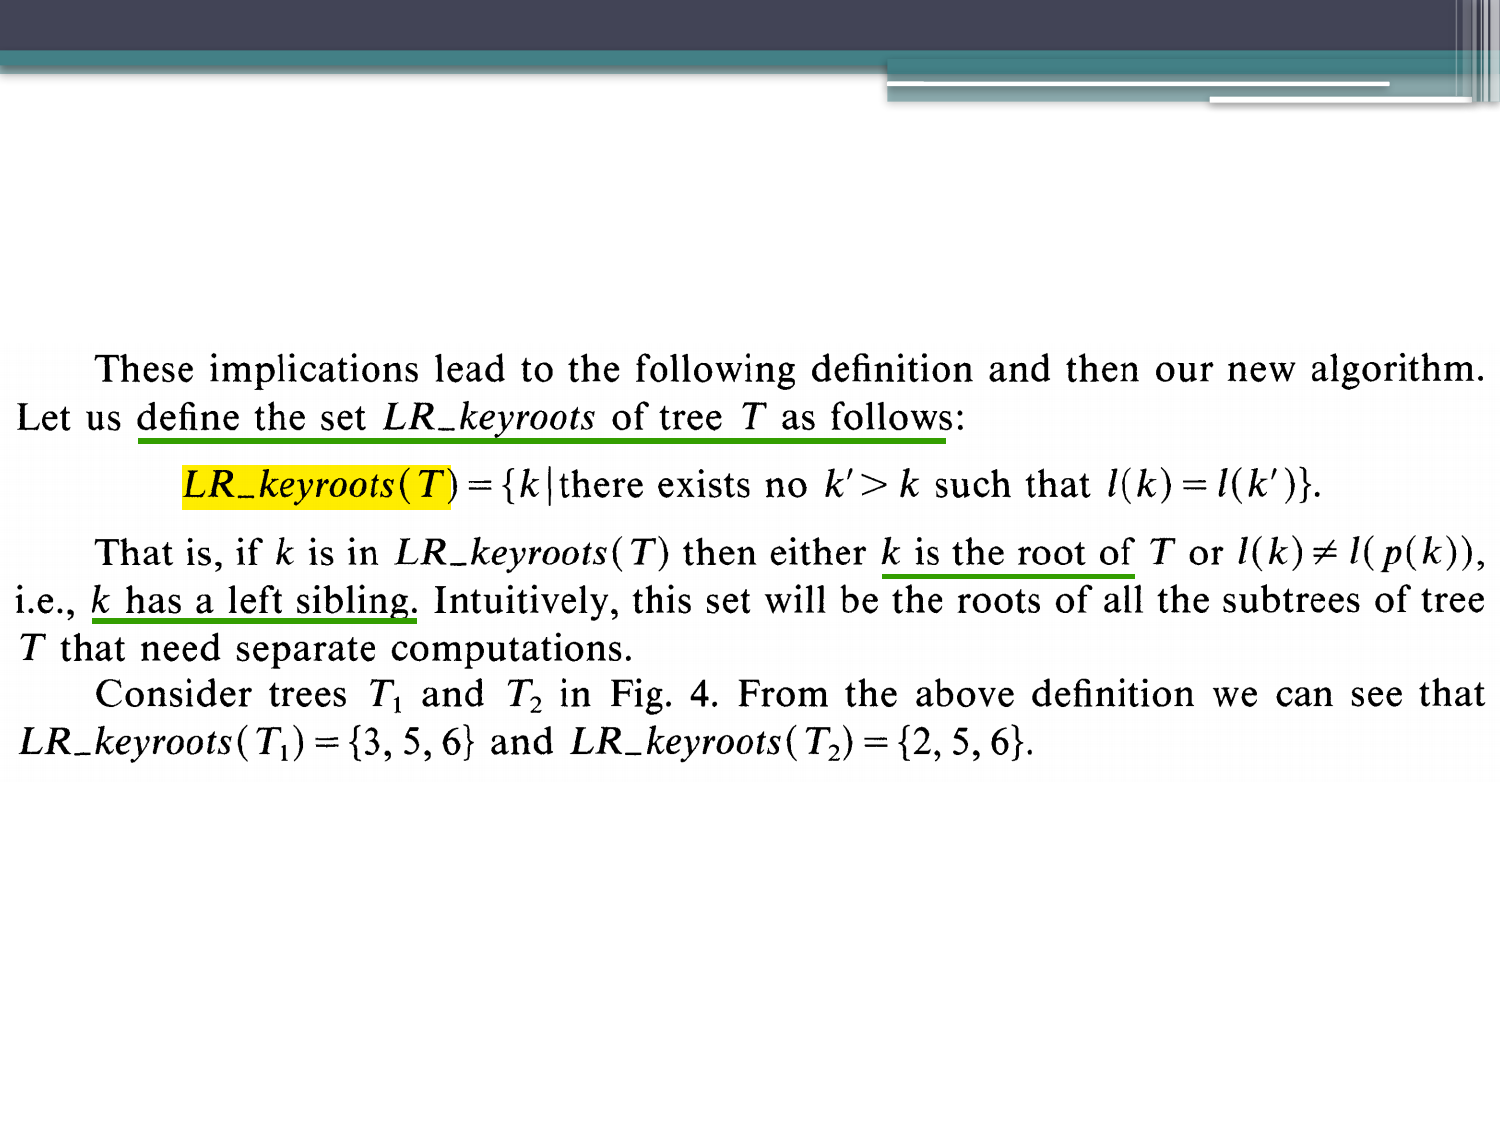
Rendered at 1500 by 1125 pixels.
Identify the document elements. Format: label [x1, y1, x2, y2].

picture [0, 343, 1500, 782]
